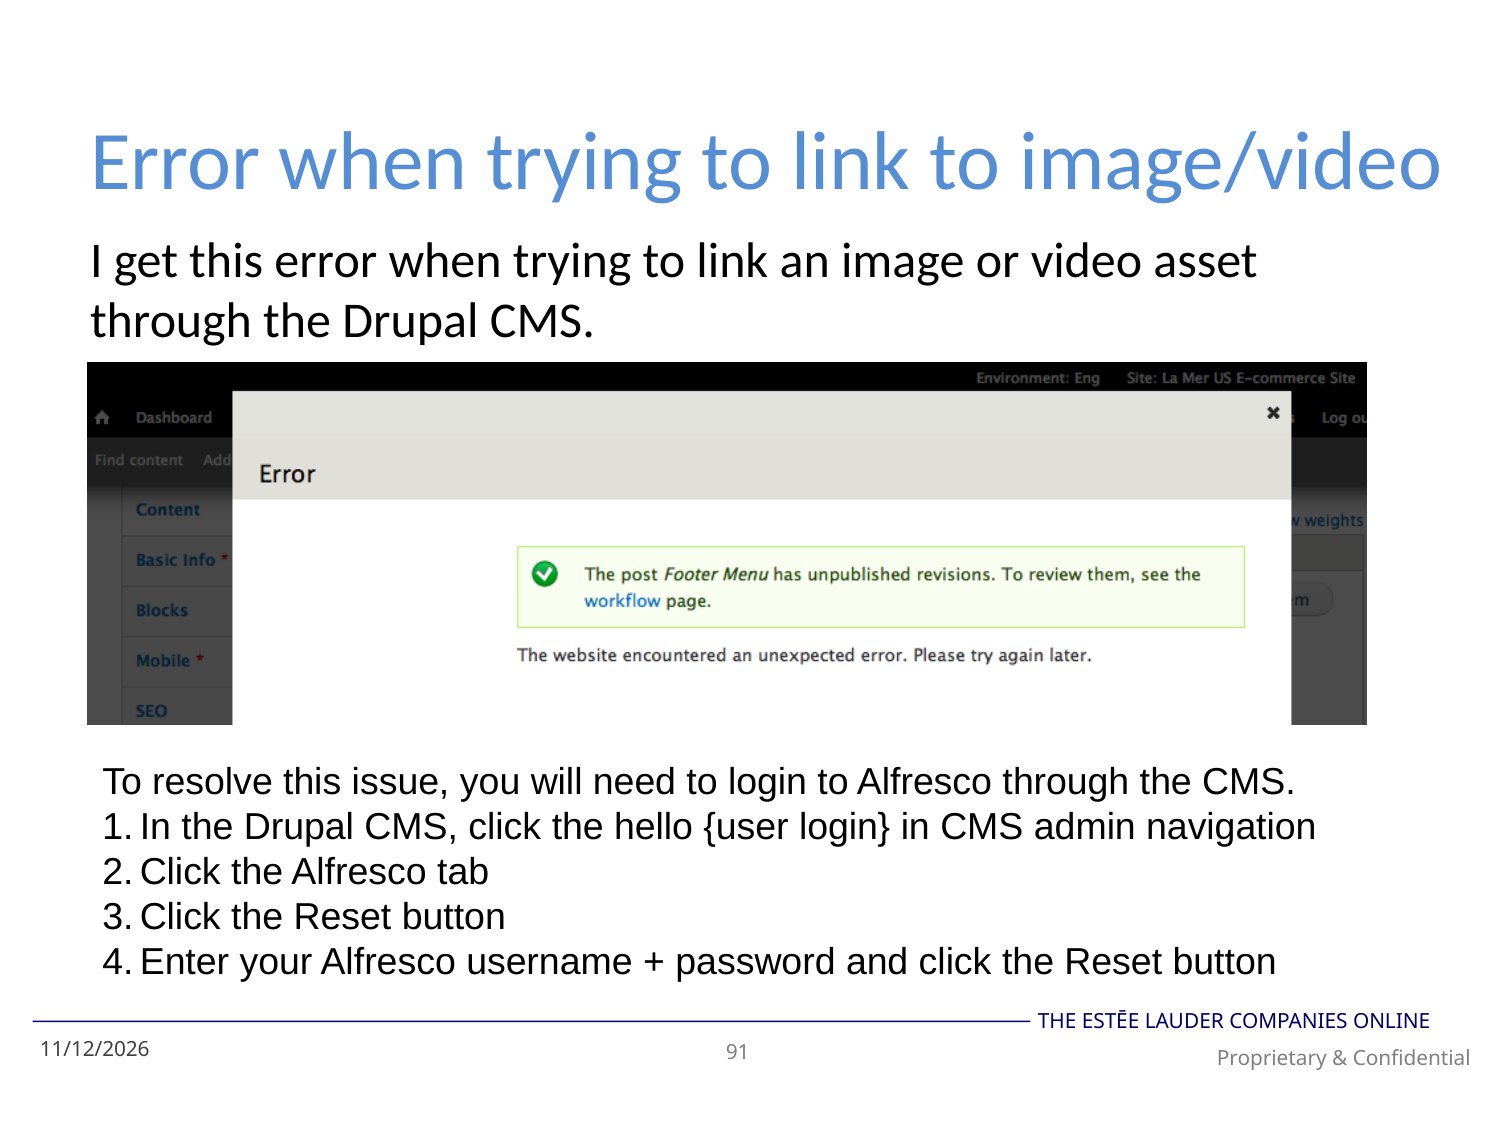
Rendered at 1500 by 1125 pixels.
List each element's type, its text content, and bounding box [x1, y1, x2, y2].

picture [87, 362, 1368, 726]
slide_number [24, 1020, 338, 1081]
list I get this error when trying to link an image or video asset through the Drupal CMS. [75, 220, 1425, 963]
title Error when trying to link to image/video [75, 87, 1463, 225]
text_box To resolve this issue, you will need to login to Alfresco through the CMS. In the Drupal CMS, click the hello {user login} in CMS admin navigation Click the Alfresco tab Click the Reset button Enter your Alfresco username + password and click the Reset button [87, 749, 1400, 990]
